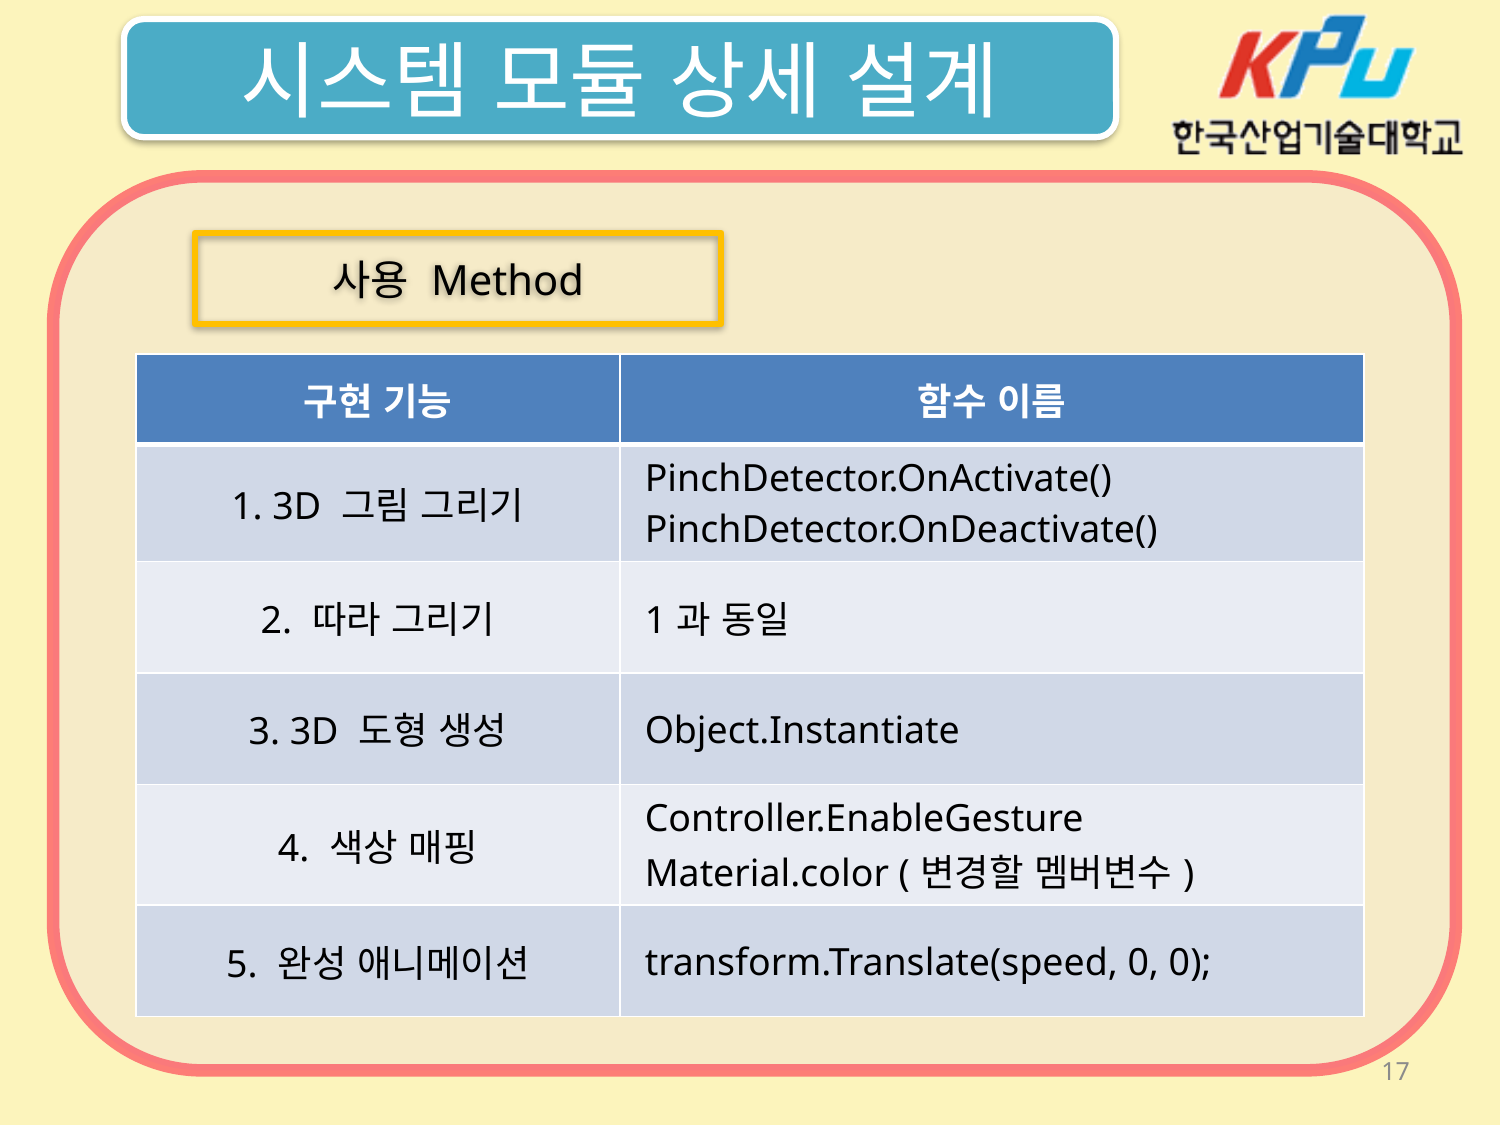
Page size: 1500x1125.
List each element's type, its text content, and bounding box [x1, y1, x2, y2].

table_header 함수 이름 [621, 355, 1363, 442]
table_cell Object.Instantiate [621, 674, 1363, 784]
text_box [50, 174, 1459, 1073]
table_cell 4. 색상 매핑 [137, 785, 619, 904]
text_box 시스템 모듈 상세 설계 [120, 15, 1110, 141]
slide_number 17 [1074, 1042, 1425, 1103]
table_cell 1과 동일 [621, 562, 1363, 672]
table_cell Controller.EnableGesture Material.color (변경할 멤버변수) [621, 785, 1363, 904]
table_cell transform.Translate(speed, 0, 0); [621, 906, 1363, 1016]
table_header 구현 기능 [137, 355, 619, 442]
table_cell 1. 3D 그림 그리기 [137, 447, 619, 561]
table_cell 3. 3D 도형 생성 [137, 674, 619, 784]
text_box 사용 Method [194, 232, 722, 325]
picture [1115, 0, 1500, 158]
table_cell PinchDetector.OnActivate() PinchDetector.OnDeactivate() [621, 447, 1363, 561]
table_cell 5. 완성 애니메이션 [137, 906, 619, 1016]
table_cell 2. 따라 그리기 [137, 562, 619, 672]
